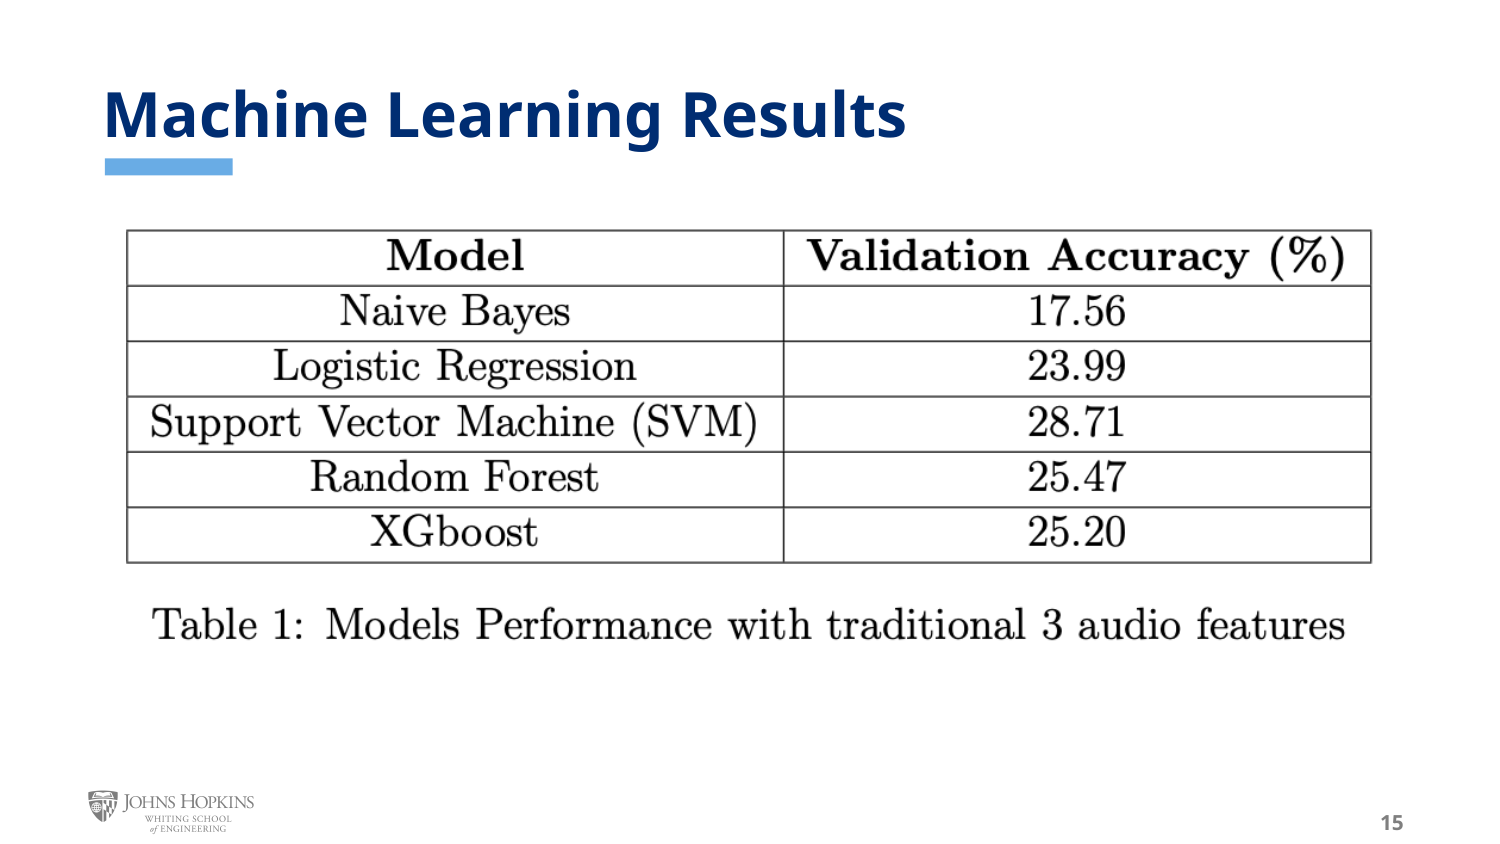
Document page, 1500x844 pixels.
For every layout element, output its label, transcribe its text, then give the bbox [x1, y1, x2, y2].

title Machine Learning Results [87, 17, 1414, 159]
picture [0, 195, 1500, 682]
